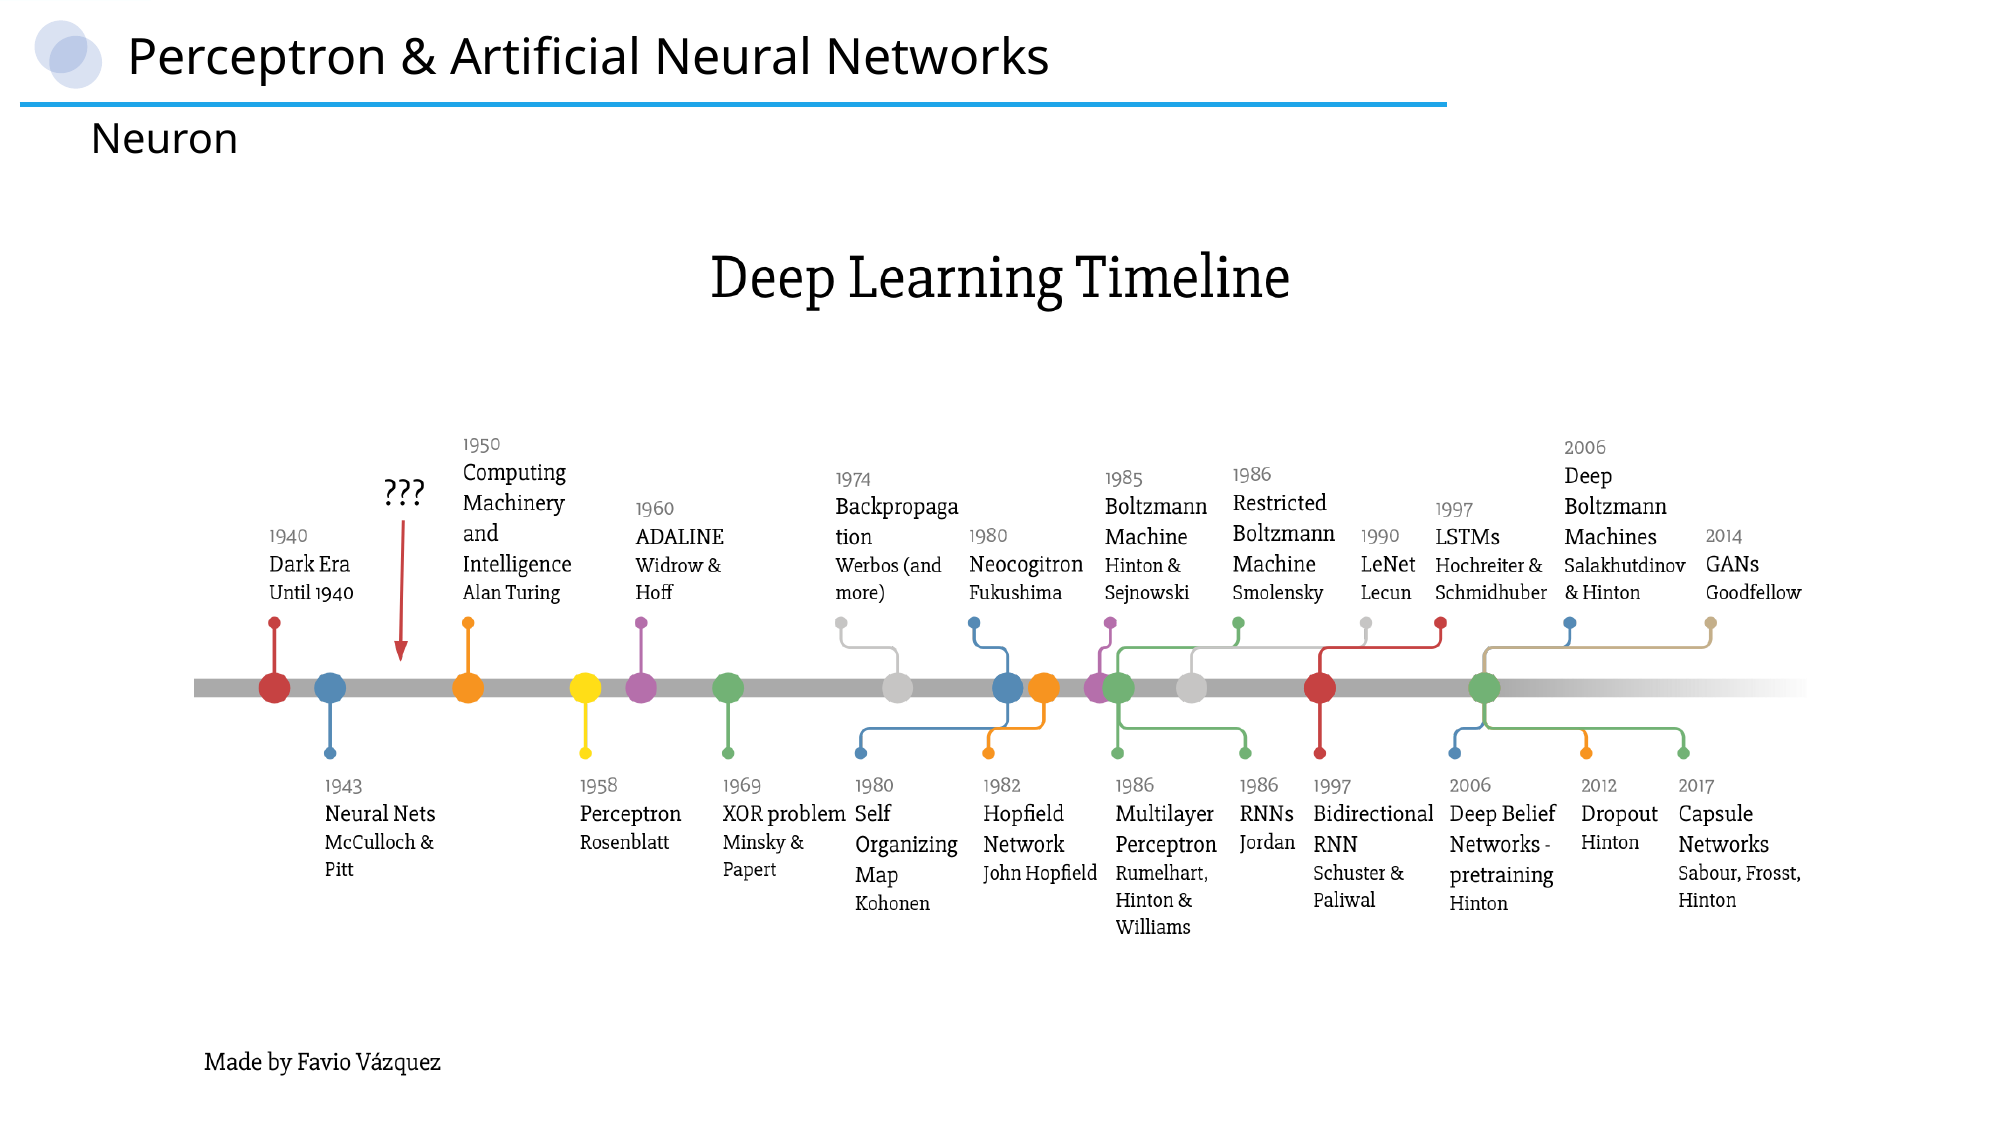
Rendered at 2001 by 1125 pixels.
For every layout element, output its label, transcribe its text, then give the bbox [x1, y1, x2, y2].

text_box Neuron [75, 105, 690, 170]
text_box Perceptron & Artificial Neural Networks [112, 17, 1346, 92]
text_box [33, 19, 87, 72]
picture [162, 165, 1838, 1108]
text_box [48, 34, 104, 90]
